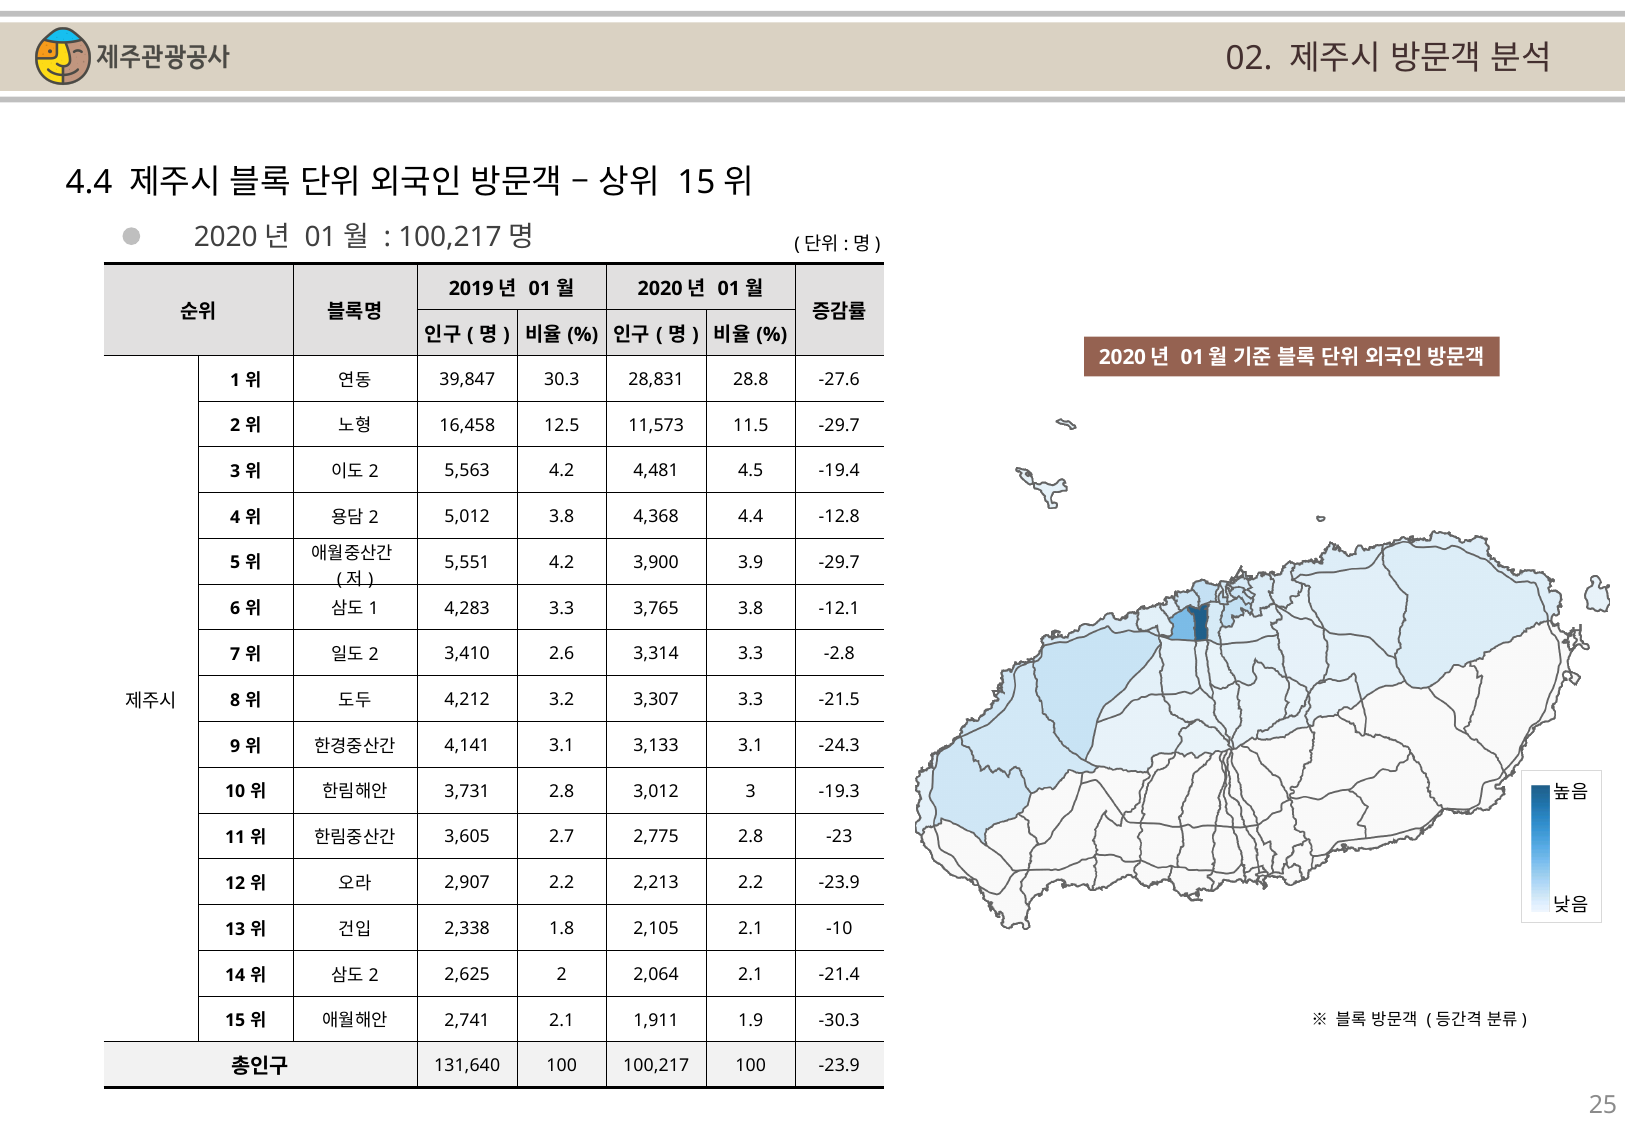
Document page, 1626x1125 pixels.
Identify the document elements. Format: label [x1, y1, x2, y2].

table_cell [607, 447, 706, 492]
table_cell [418, 310, 517, 355]
table_cell [707, 814, 795, 858]
table_header [104, 265, 293, 355]
table_cell [518, 722, 606, 767]
table_cell [104, 356, 198, 1041]
table_cell [294, 356, 417, 401]
table_cell [707, 676, 795, 721]
picture [915, 236, 1610, 1112]
text_box [1521, 770, 1618, 925]
table_cell [607, 402, 706, 446]
table_cell [518, 447, 606, 492]
table_cell [796, 951, 884, 996]
table_cell [607, 356, 706, 401]
table_cell [518, 905, 606, 950]
table_cell [707, 356, 795, 401]
table_cell [607, 997, 706, 1041]
table_cell [607, 814, 706, 858]
slide_number [1251, 1063, 1618, 1123]
table_cell [796, 539, 884, 584]
table_cell [418, 814, 517, 858]
table_cell [518, 859, 606, 904]
table_cell [199, 814, 293, 858]
table_cell [199, 676, 293, 721]
table_cell [518, 768, 606, 813]
table_cell [294, 814, 417, 858]
table_cell [199, 447, 293, 492]
table_cell [294, 722, 417, 767]
table_cell [707, 630, 795, 675]
table_cell [607, 1042, 706, 1086]
table_cell [518, 814, 606, 858]
table_cell [294, 905, 417, 950]
table_cell [199, 859, 293, 904]
table_cell [518, 951, 606, 996]
table_cell [199, 905, 293, 950]
text_box [121, 226, 141, 246]
table_cell [607, 539, 706, 584]
table_cell [418, 402, 517, 446]
table_cell [518, 630, 606, 675]
table_cell [518, 493, 606, 538]
text_box [779, 224, 896, 262]
text_box [178, 210, 550, 260]
table_cell [294, 951, 417, 996]
table_cell [418, 997, 517, 1041]
table_cell [707, 447, 795, 492]
table_cell [607, 585, 706, 629]
table_cell [796, 676, 884, 721]
table_cell [707, 1042, 795, 1086]
table_header [607, 265, 795, 309]
table_cell [607, 768, 706, 813]
table_cell [104, 1042, 417, 1086]
table_cell [707, 997, 795, 1041]
table_cell [707, 905, 795, 950]
table_cell [796, 1042, 884, 1086]
table_cell [418, 447, 517, 492]
table_cell [707, 402, 795, 446]
table_cell [199, 768, 293, 813]
table_cell [607, 722, 706, 767]
table_cell [796, 859, 884, 904]
table_cell [294, 630, 417, 675]
table_cell [518, 402, 606, 446]
table_cell [199, 402, 293, 446]
table_cell [707, 951, 795, 996]
table_cell [199, 951, 293, 996]
table_cell [796, 585, 884, 629]
table_cell [607, 676, 706, 721]
table_cell [418, 630, 517, 675]
table_cell [607, 630, 706, 675]
table_cell [199, 997, 293, 1041]
table_cell [518, 310, 606, 355]
table_cell [796, 630, 884, 675]
table_cell [294, 768, 417, 813]
table_cell [199, 630, 293, 675]
table_cell [294, 539, 417, 584]
table_cell [418, 768, 517, 813]
table_cell [418, 1042, 517, 1086]
table_cell [199, 722, 293, 767]
table_cell [796, 905, 884, 950]
table_cell [796, 997, 884, 1041]
table_cell [707, 310, 795, 355]
table_cell [199, 493, 293, 538]
table_cell [518, 1042, 606, 1086]
table_cell [796, 356, 884, 401]
table_cell [707, 539, 795, 584]
table_cell [796, 447, 884, 492]
table_cell [294, 402, 417, 446]
table_header [418, 265, 606, 309]
table_cell [518, 676, 606, 721]
table_cell [707, 768, 795, 813]
table_cell [707, 722, 795, 767]
table_header [796, 265, 884, 355]
table_cell [518, 585, 606, 629]
table_cell [607, 905, 706, 950]
table_cell [294, 585, 417, 629]
table_cell [199, 539, 293, 584]
text_box [50, 152, 1144, 208]
table_header [294, 265, 417, 355]
table_cell [796, 768, 884, 813]
table_cell [796, 722, 884, 767]
table_cell [418, 493, 517, 538]
table_cell [707, 493, 795, 538]
table_cell [418, 539, 517, 584]
table_cell [418, 722, 517, 767]
text_box [1042, 28, 1595, 84]
table_cell [294, 676, 417, 721]
table_cell [707, 859, 795, 904]
picture [31, 26, 232, 87]
table_cell [796, 493, 884, 538]
table_cell [294, 997, 417, 1041]
table_cell [607, 951, 706, 996]
table_cell [607, 493, 706, 538]
table_cell [418, 585, 517, 629]
table_cell [518, 997, 606, 1041]
table_cell [796, 402, 884, 446]
table_cell [199, 585, 293, 629]
table_cell [418, 905, 517, 950]
table_cell [418, 859, 517, 904]
table_cell [418, 676, 517, 721]
table_cell [796, 814, 884, 858]
table_cell [607, 859, 706, 904]
table_cell [294, 493, 417, 538]
table_cell [707, 585, 795, 629]
table_cell [518, 539, 606, 584]
table_cell [607, 310, 706, 355]
table_cell [418, 951, 517, 996]
table_cell [518, 356, 606, 401]
table_cell [418, 356, 517, 401]
table_cell [294, 859, 417, 904]
table_cell [199, 356, 293, 401]
table_cell [294, 447, 417, 492]
